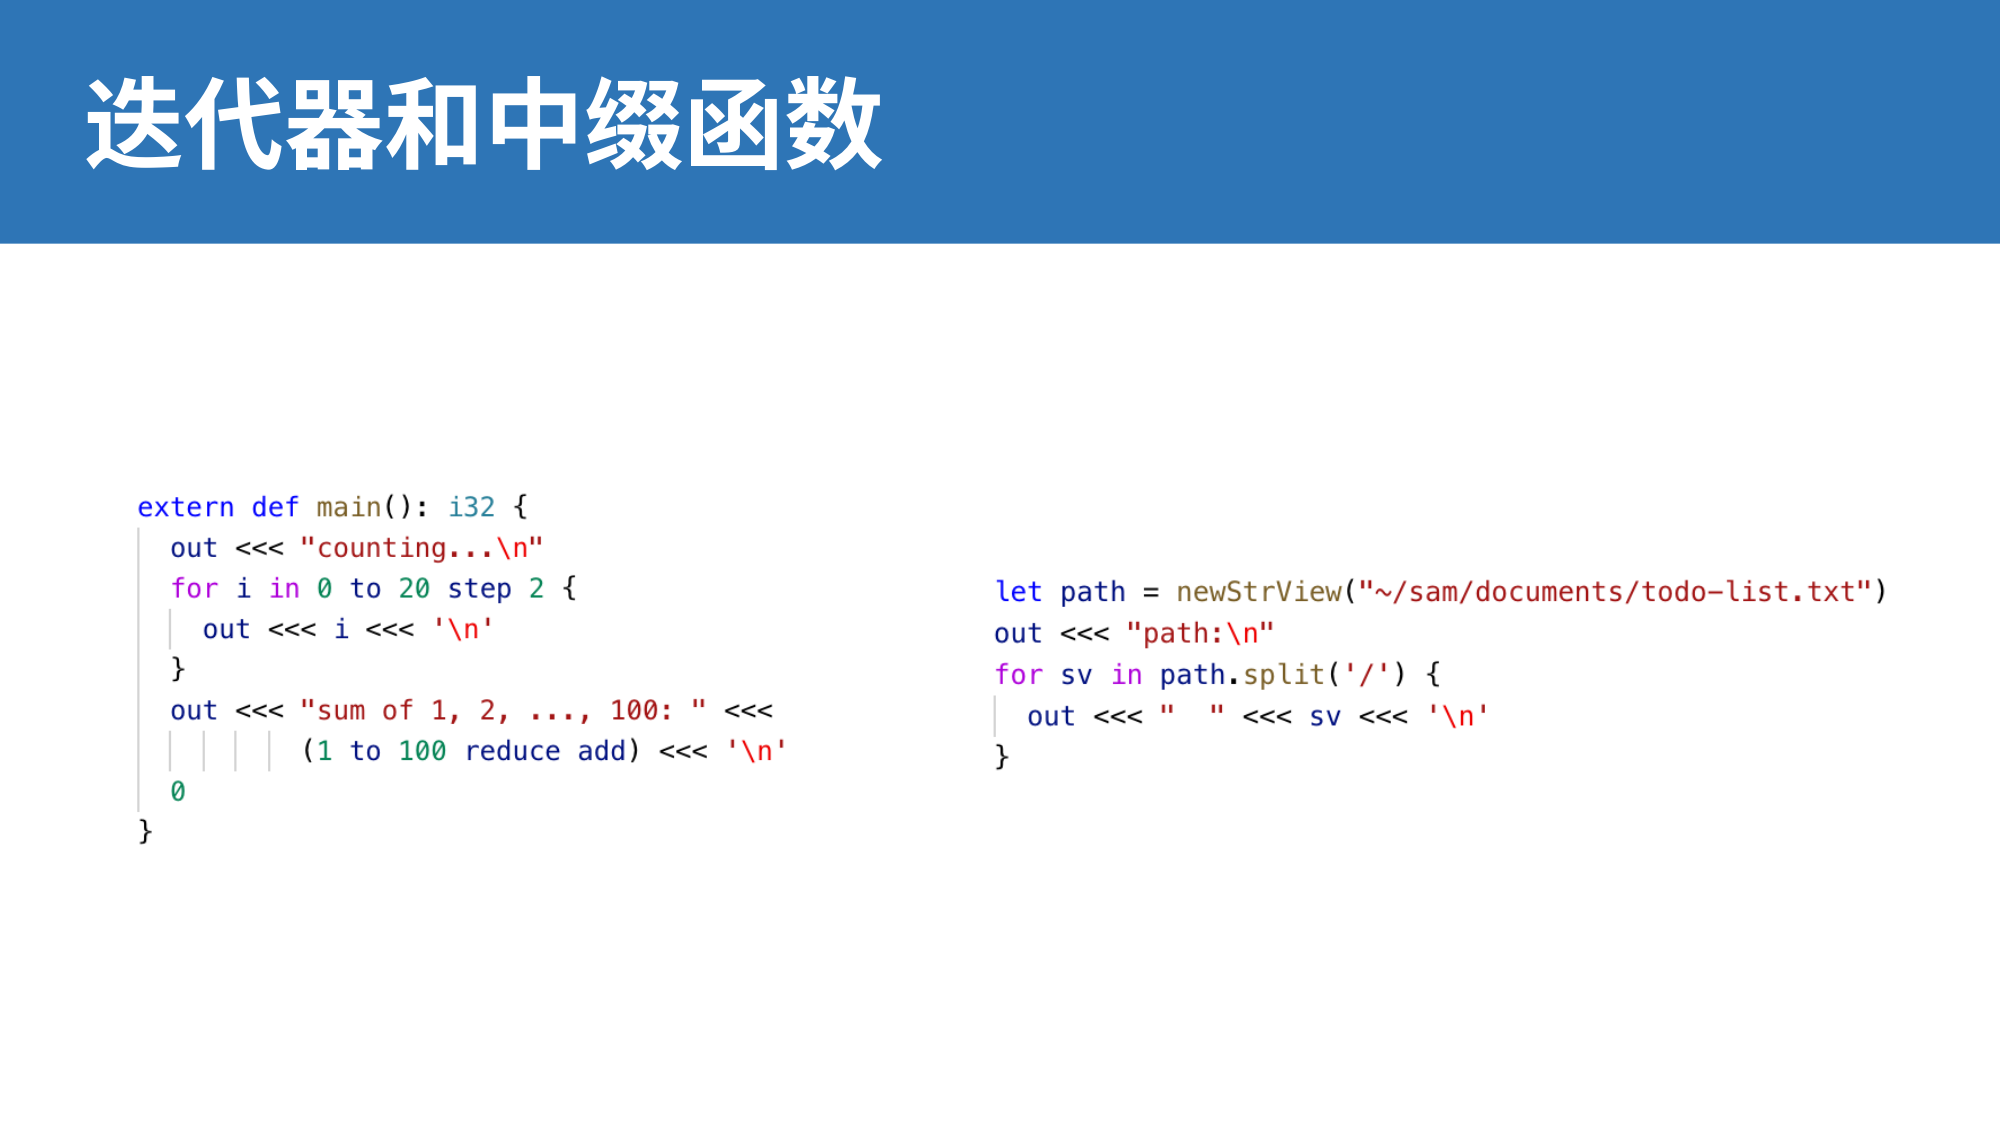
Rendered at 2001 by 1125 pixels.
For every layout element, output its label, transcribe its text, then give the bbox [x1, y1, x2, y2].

picture [973, 562, 1912, 790]
text_box [0, 0, 2000, 245]
picture [117, 478, 814, 874]
text_box 迭代器和中缀函数 [69, 53, 900, 189]
